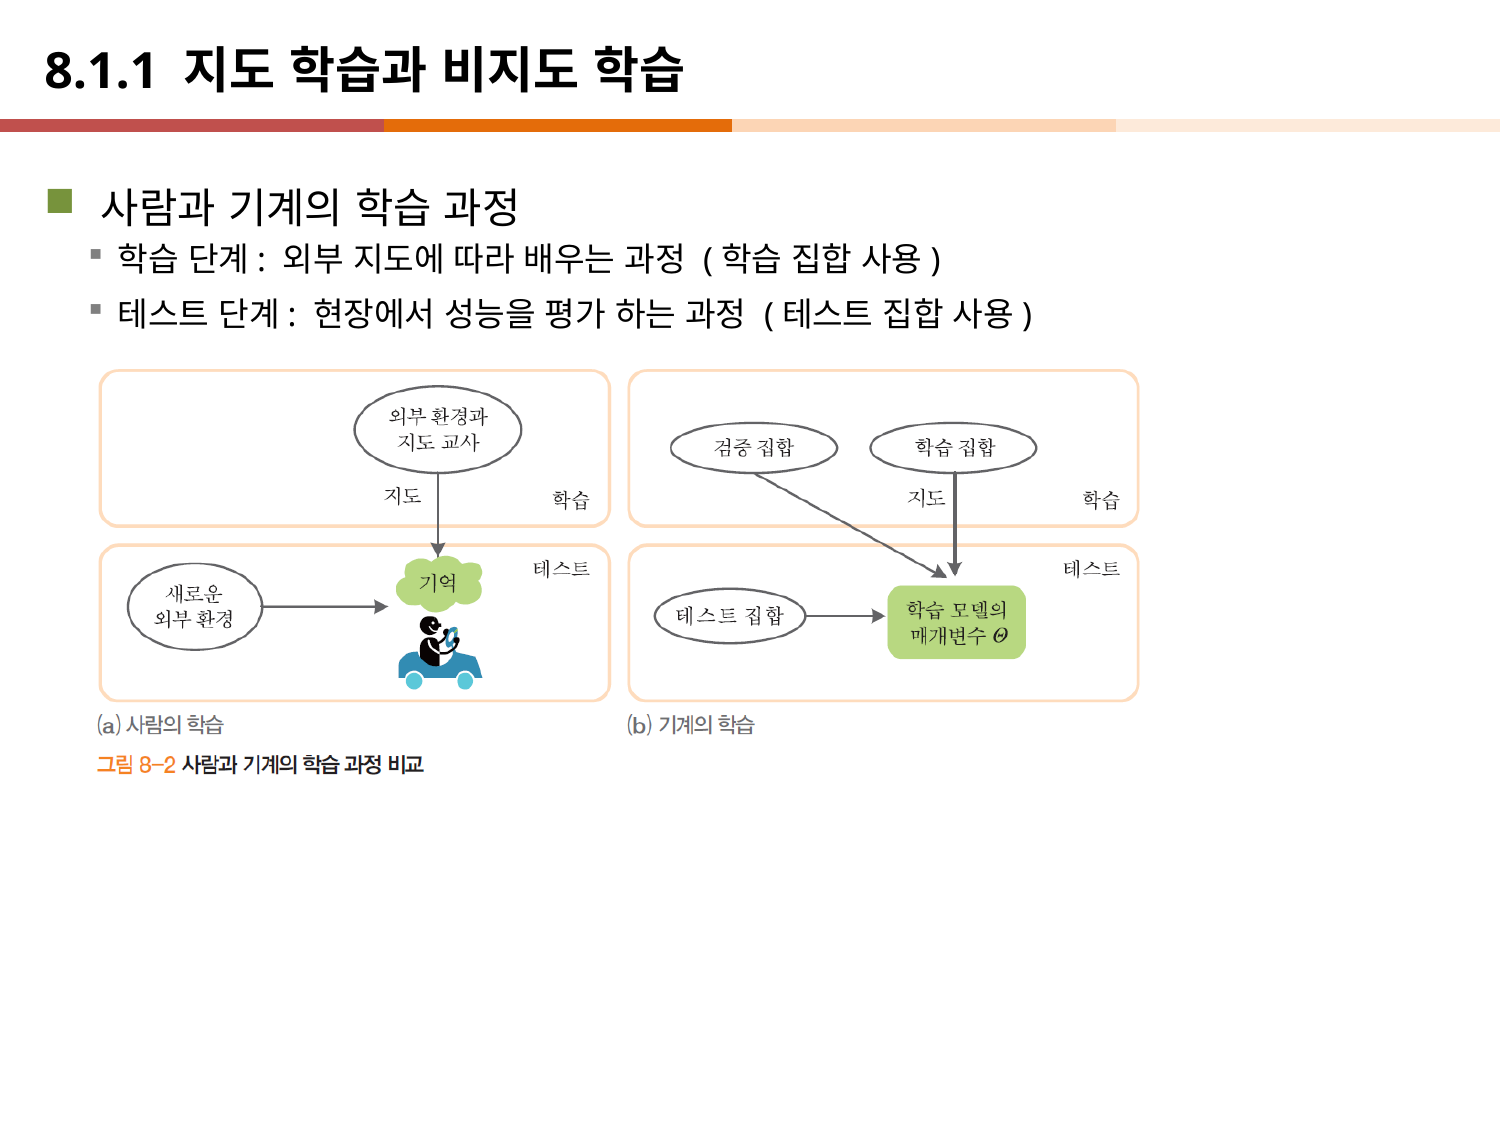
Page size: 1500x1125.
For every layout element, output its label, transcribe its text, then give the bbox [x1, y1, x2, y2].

list 사람과 기계의 학습 과정 학습 단계: 외부 지도에 따라 배우는 과정 (학습 집합 사용) 테스트 단계: 현장에서 성능을 평가 하는 과정 (테스트 집합 사용) [29, 148, 1471, 1083]
title 8.1.1 지도 학습과 비지도 학습 [29, 23, 1270, 114]
picture [88, 361, 1148, 788]
